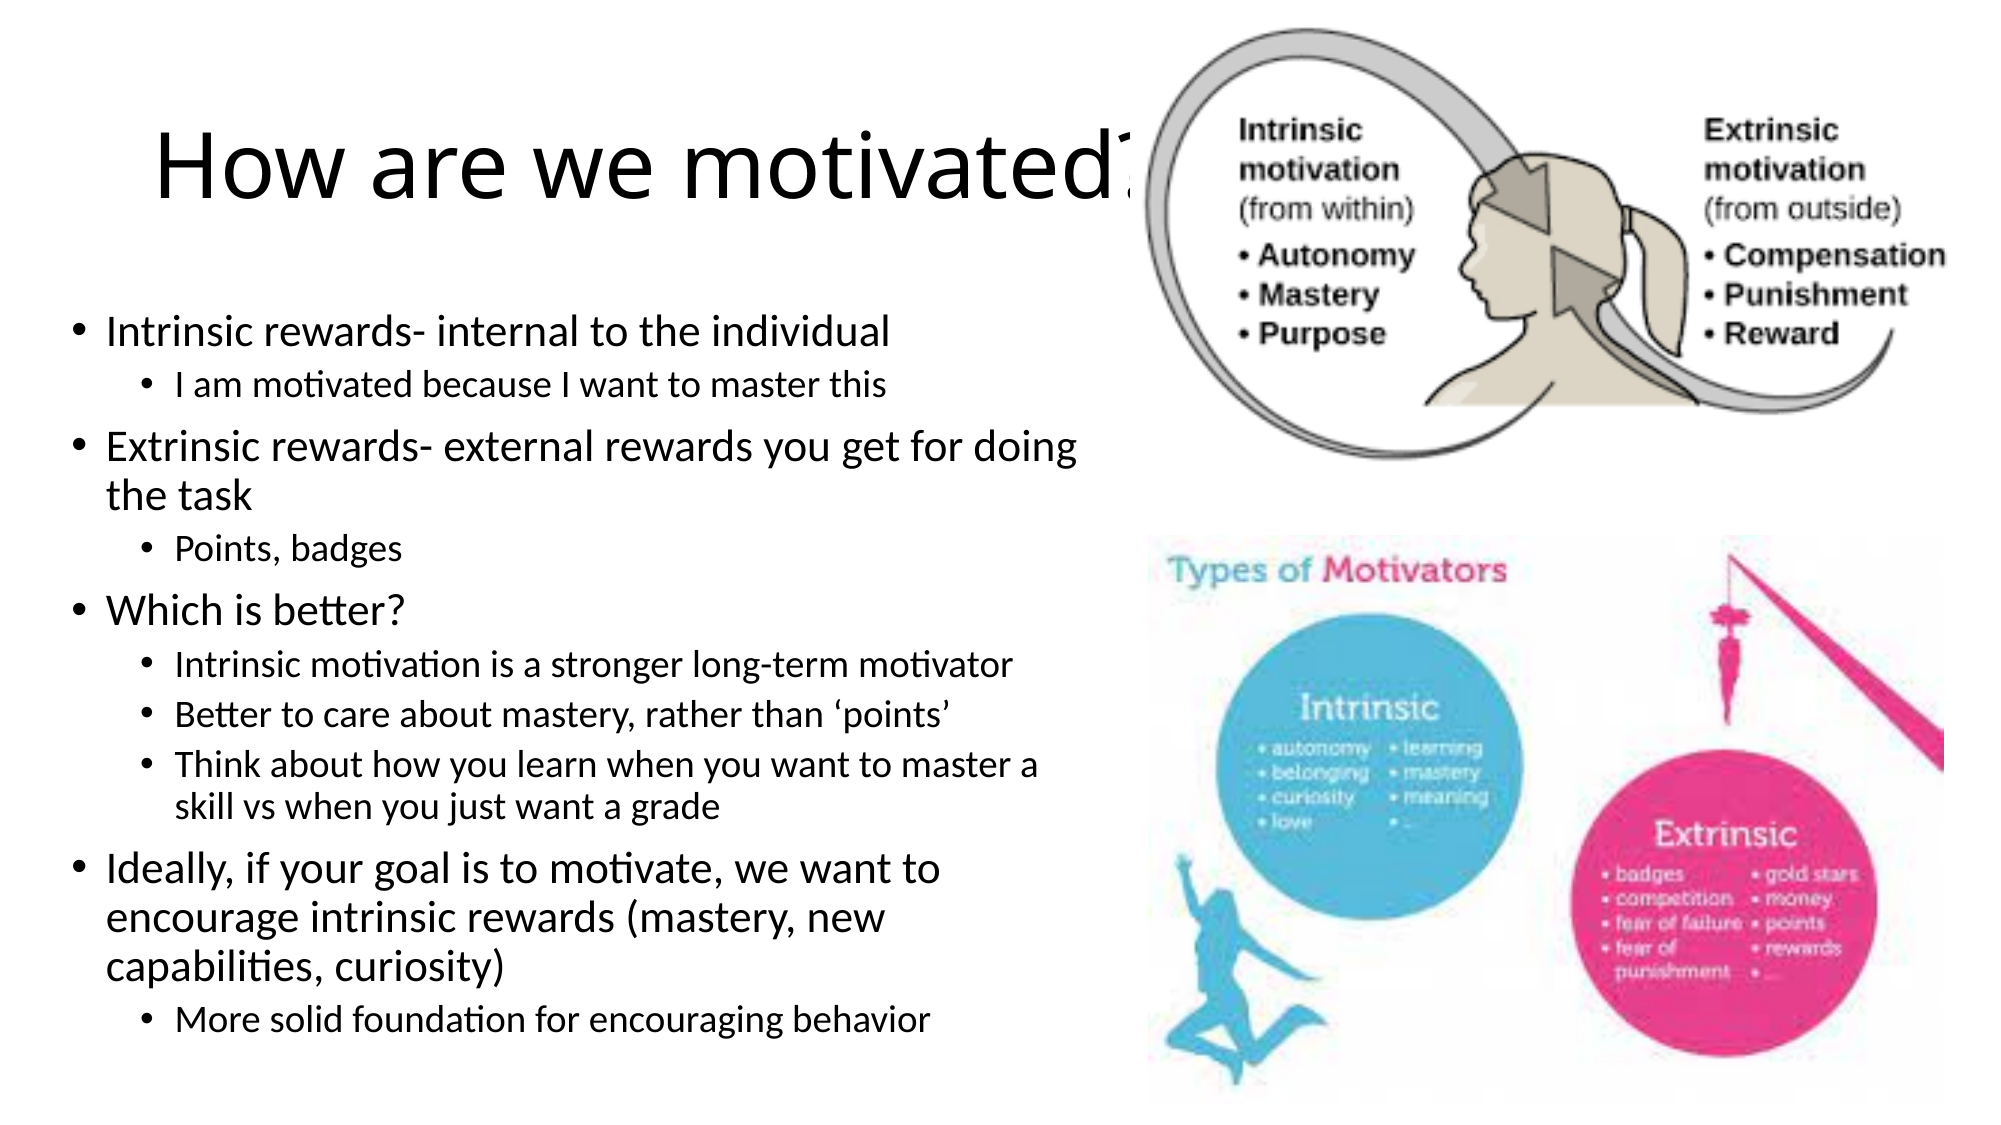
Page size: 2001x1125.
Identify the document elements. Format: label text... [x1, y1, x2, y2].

picture [1130, 21, 1964, 467]
picture [1147, 535, 1944, 1104]
title How are we motivated? [137, 59, 1130, 278]
list Intrinsic rewards- internal to the individual I am motivated because I want to master this Extrinsic rewards- external rewards you get for doing the task Points, badges Which is better? Intrinsic motivation is a stronger long-term motivator Better to care about mastery, rather than ‘points’ Think about how you learn when you want to master a skill vs when you just want a grade Ideally, if your goal is to motivate, we want to encourage intrinsic rewards (mastery, new capabilities, curiosity) More solid foundation for encouraging behavior [56, 299, 1118, 1066]
